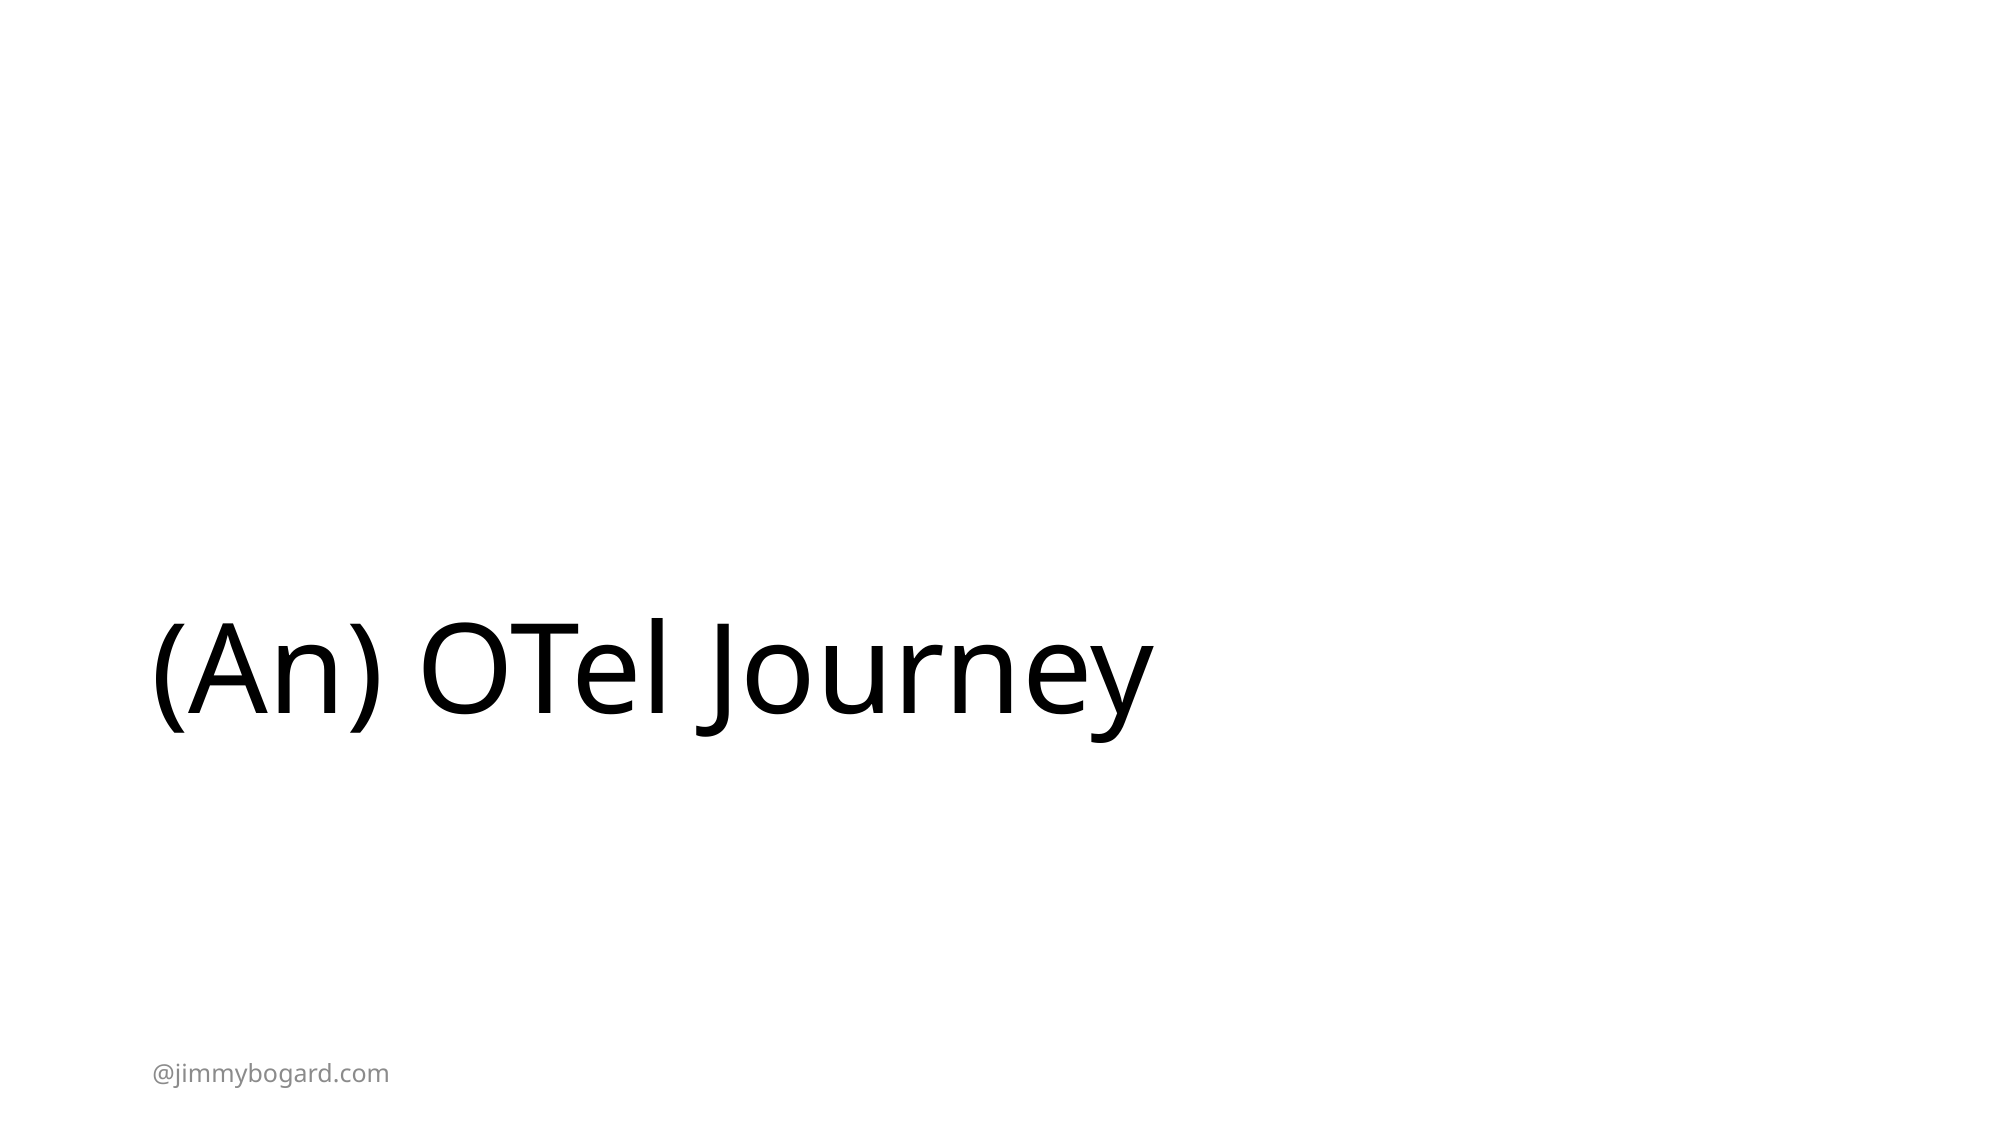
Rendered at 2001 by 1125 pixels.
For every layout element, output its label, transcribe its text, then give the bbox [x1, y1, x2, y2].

slide_number @jimmybogard.com [137, 1042, 588, 1103]
title (An) OTel Journey [136, 280, 1862, 749]
